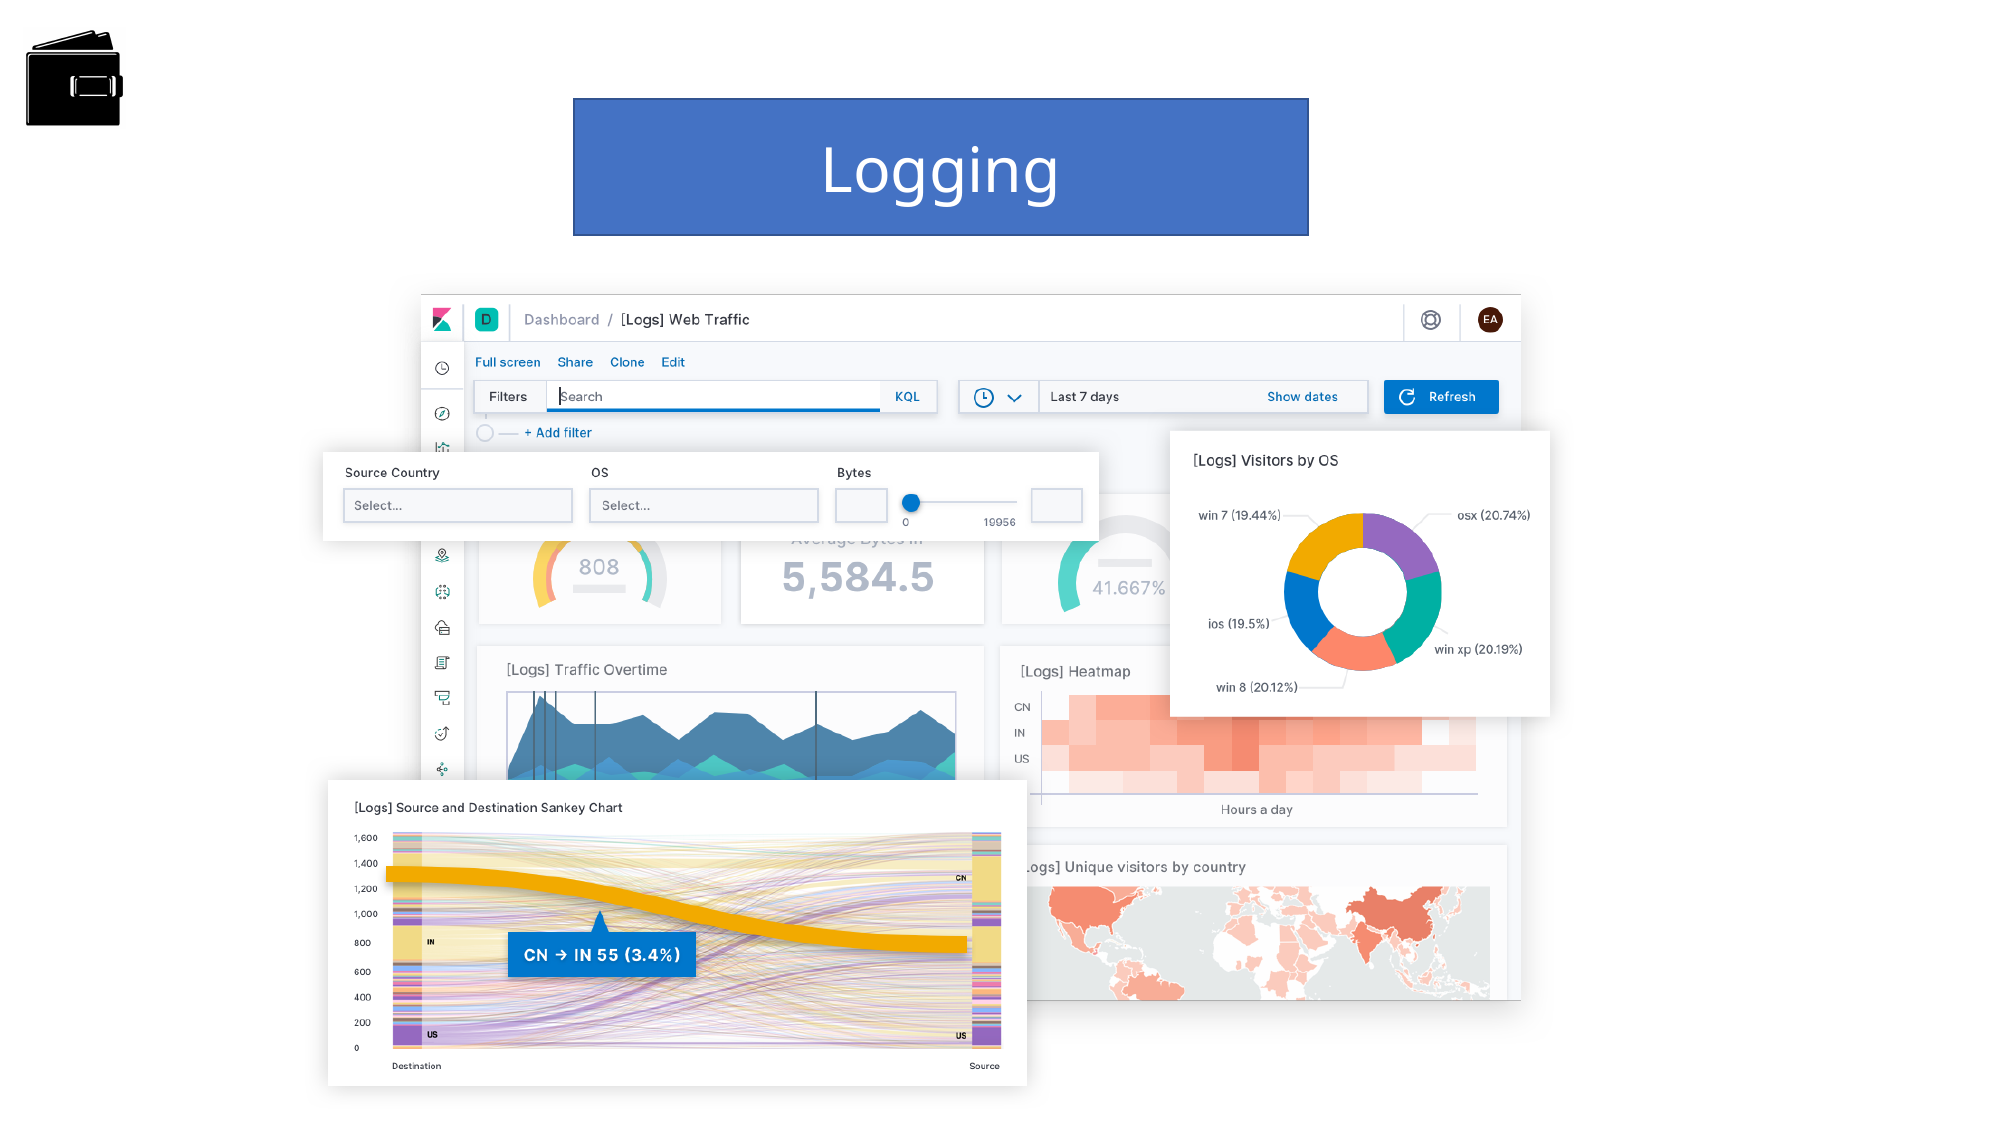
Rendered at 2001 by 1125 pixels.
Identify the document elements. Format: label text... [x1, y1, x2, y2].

picture [23, 27, 126, 129]
text_box Logging [573, 98, 1309, 236]
picture [299, 256, 1575, 1125]
